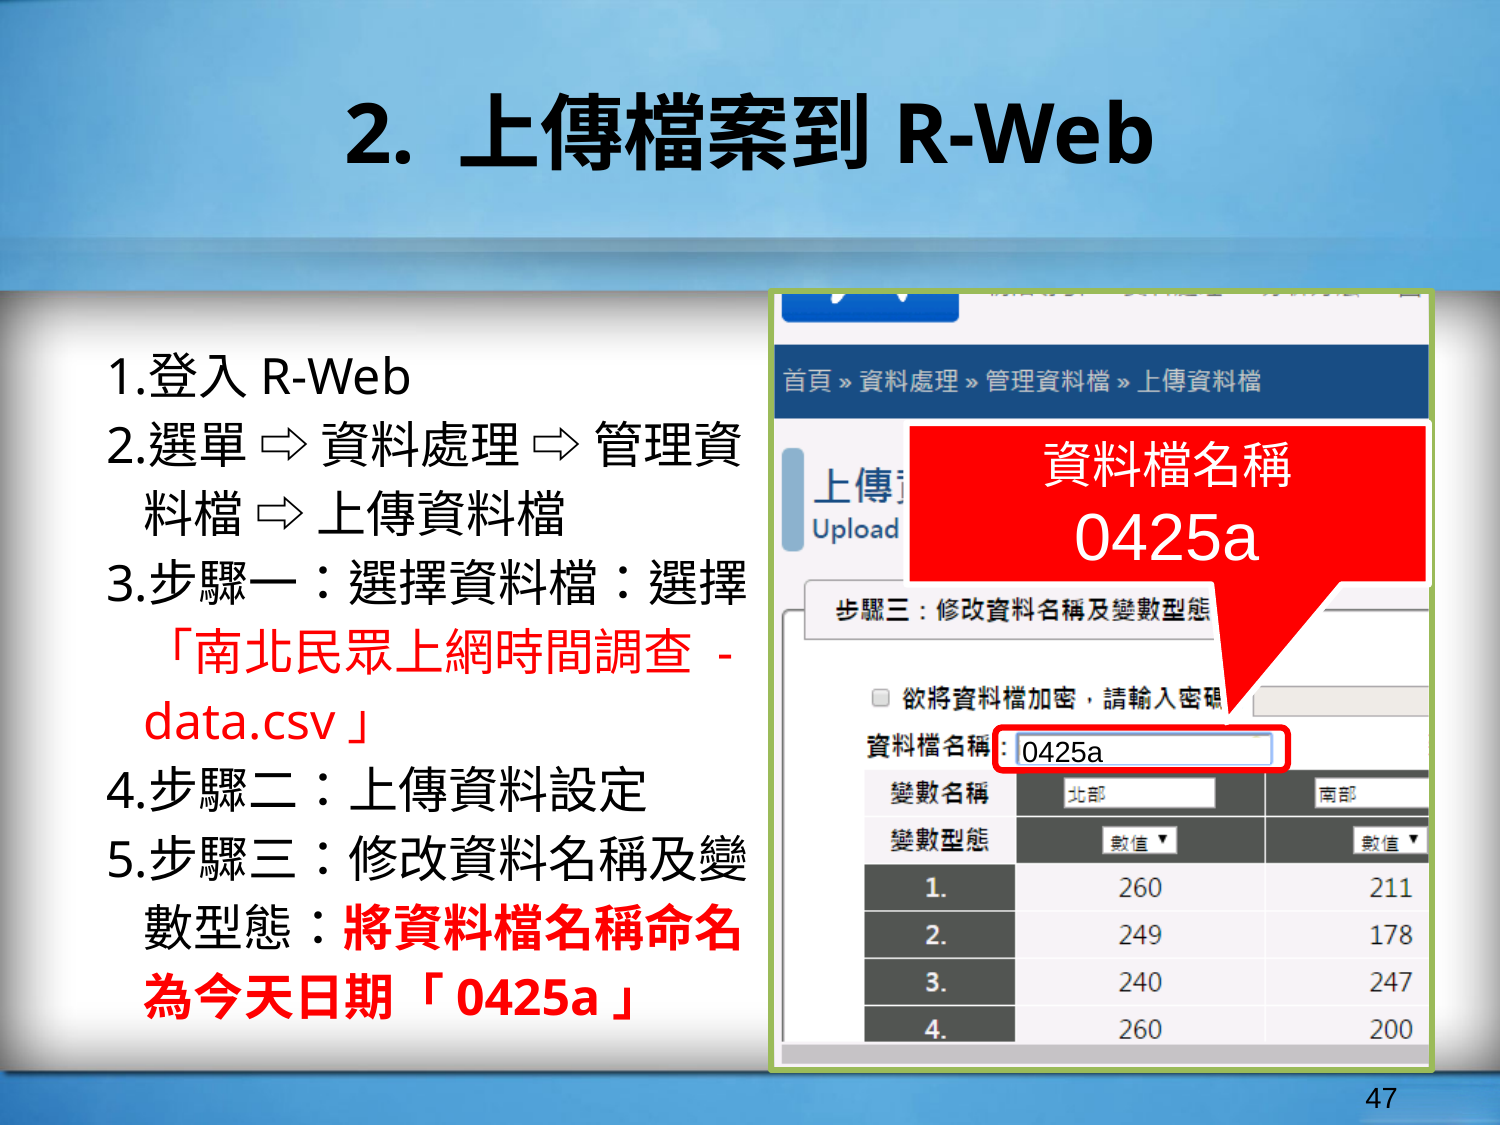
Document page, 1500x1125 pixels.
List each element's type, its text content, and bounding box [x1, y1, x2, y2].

title 2. 上傳檔案到R-Web [78, 27, 1422, 232]
list 登入R-Web 選單 ⇨ 資料處理 ⇨ 管理資料檔 ⇨ 上傳資料檔 步驟一：選擇資料檔：選擇「南北民眾上網時間調查 - data.csv」 步驟二：上傳資料設定 步驟三：修改資料名稱及變數型態：將資料檔名稱命名為今天日期「0425a」 [53, 293, 768, 1067]
slide_number ‹#› [1350, 1074, 1488, 1118]
picture [0, 0, 1500, 1125]
